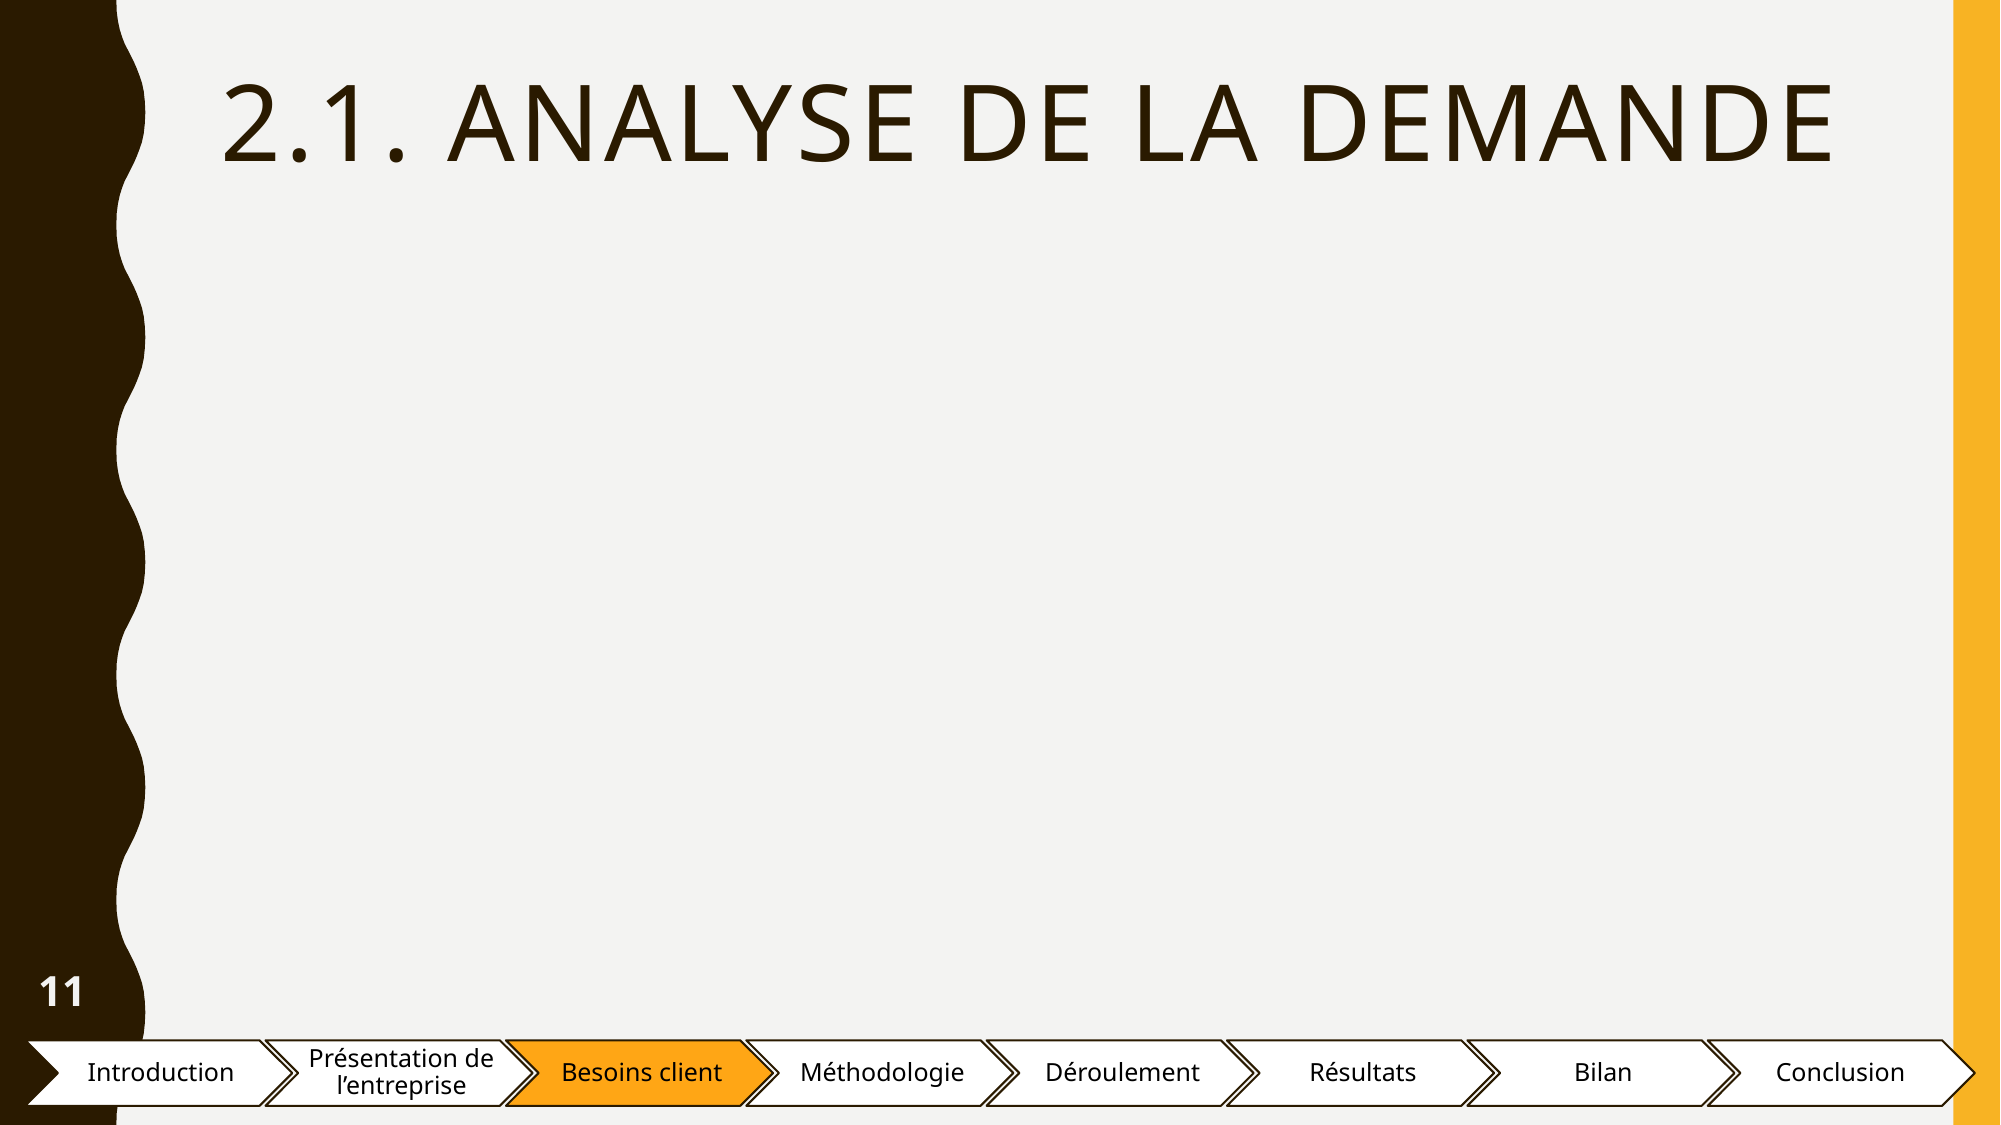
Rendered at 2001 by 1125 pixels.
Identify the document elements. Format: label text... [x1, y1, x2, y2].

slide_number 11 [12, 961, 113, 1027]
title 2.1. Analyse de la demande [205, 62, 1875, 196]
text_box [24, 1040, 1975, 1106]
